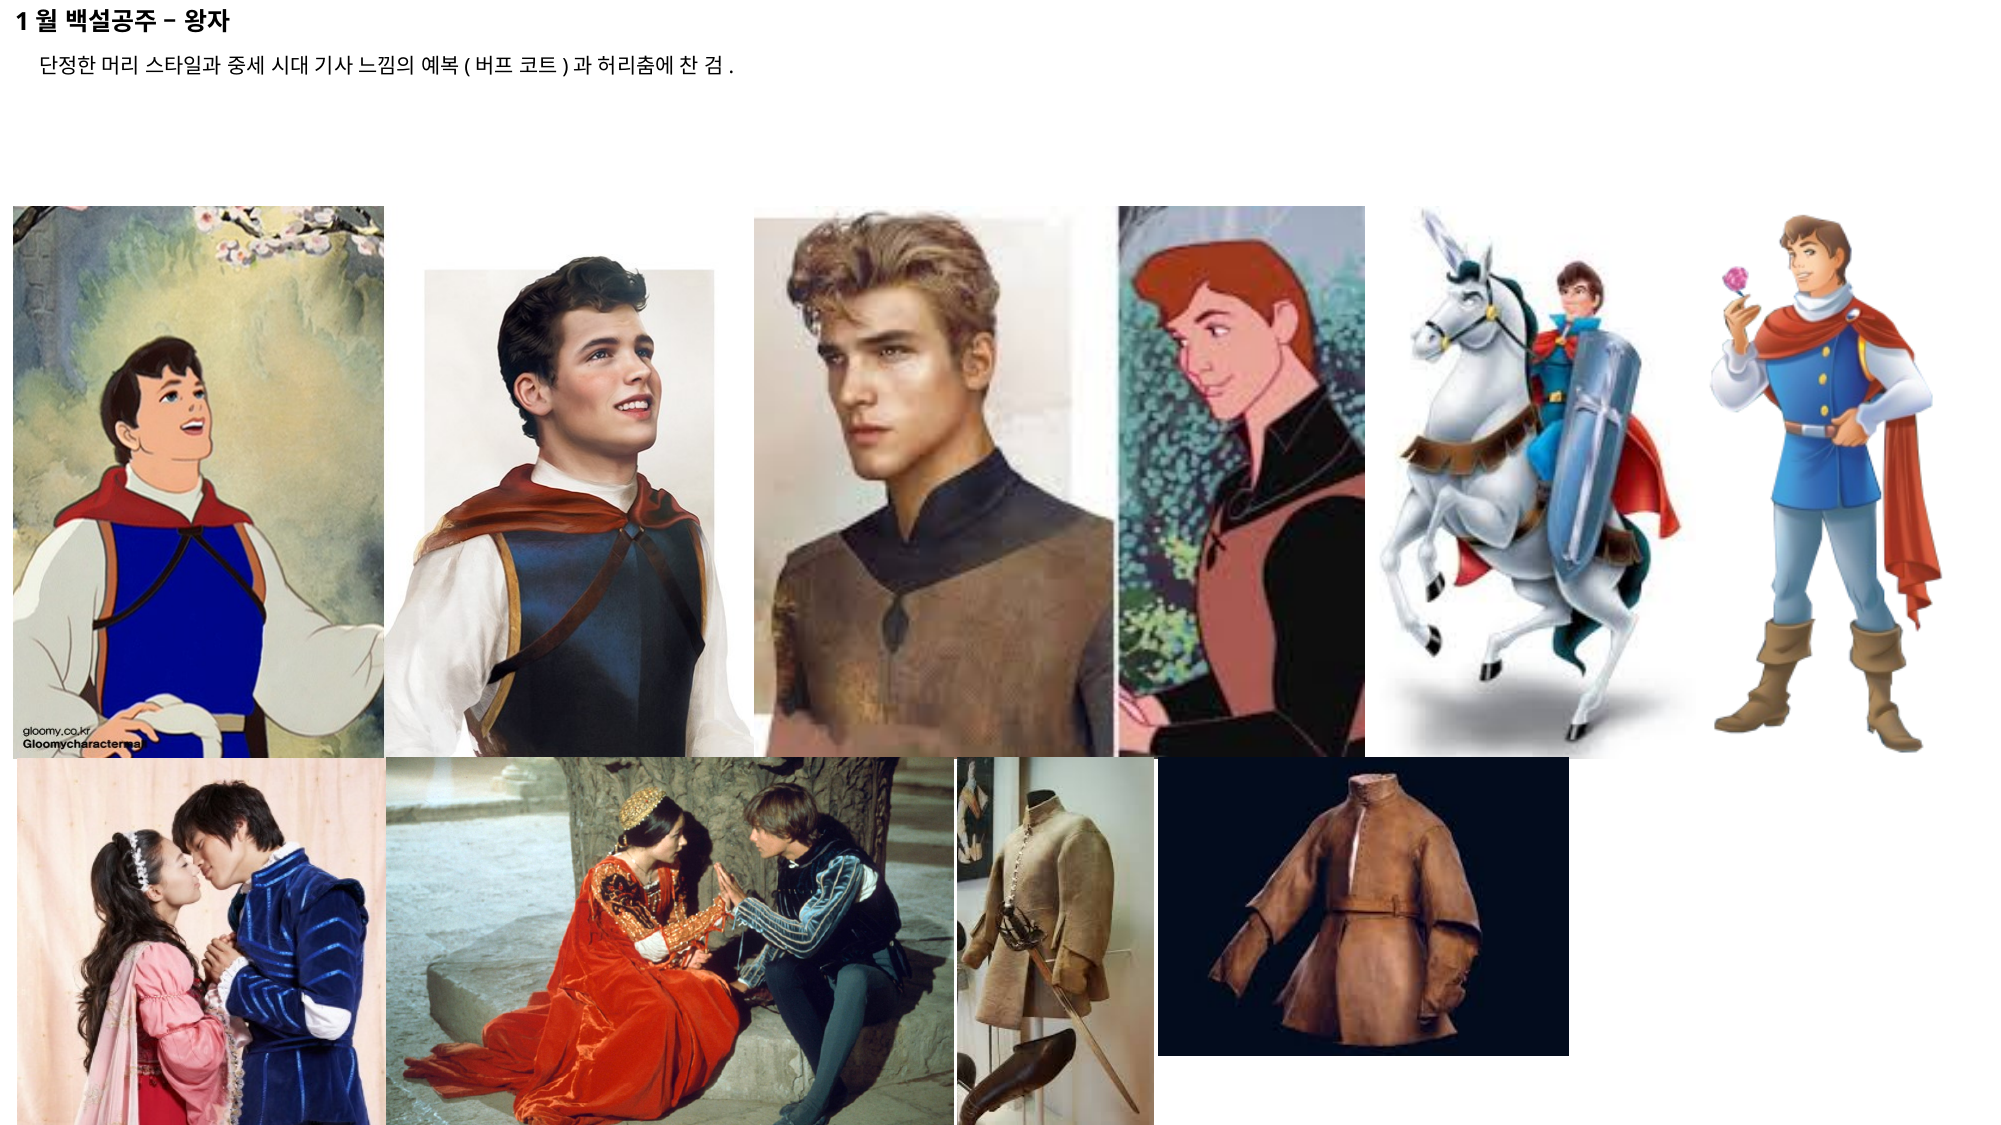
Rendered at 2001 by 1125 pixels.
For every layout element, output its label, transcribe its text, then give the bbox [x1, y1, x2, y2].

picture [13, 206, 1950, 1125]
text_box 단정한 머리 스타일과 중세 시대 기사 느낌의 예복(버프 코트)과 허리춤에 찬 검. [24, 45, 750, 85]
title 1월 백설공주 – 왕자 [0, 0, 2000, 46]
